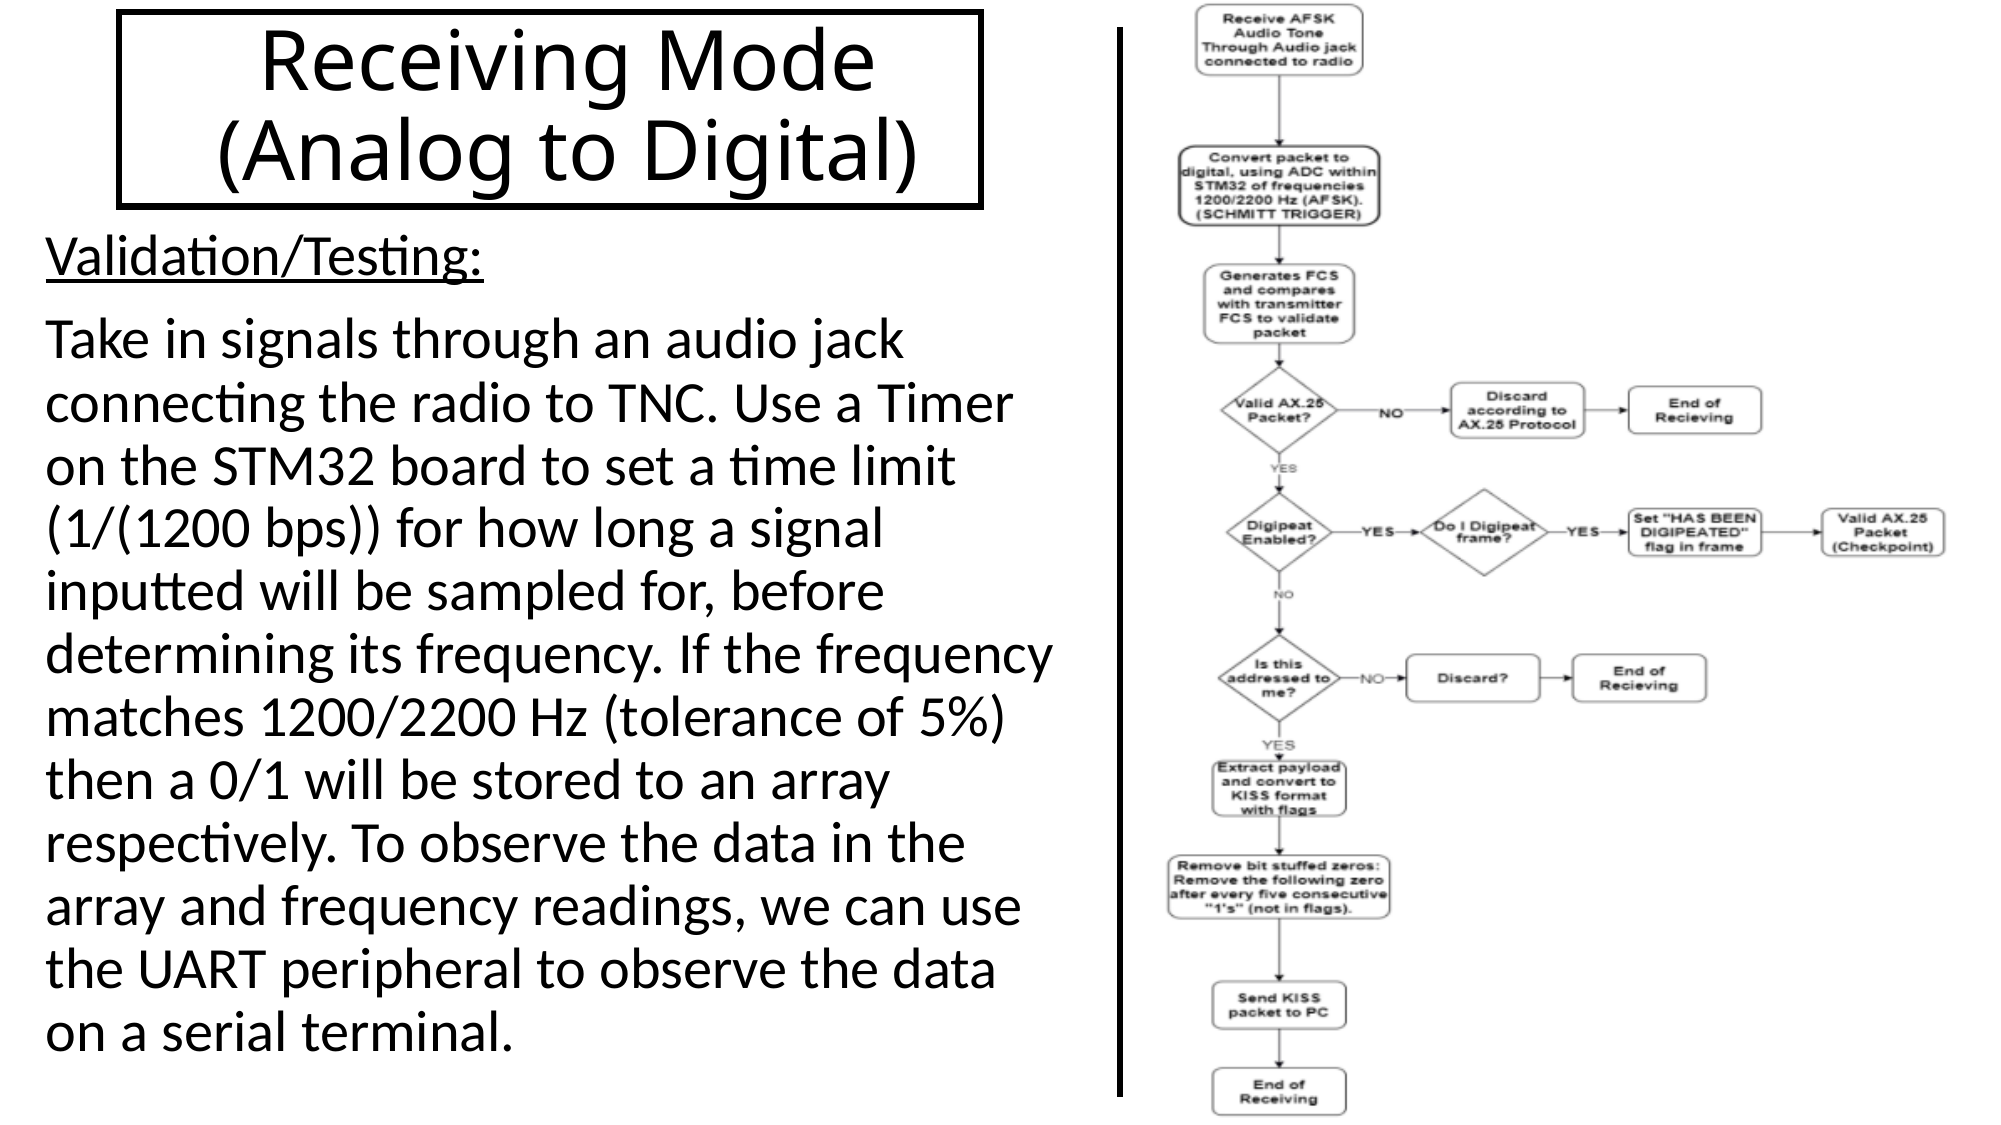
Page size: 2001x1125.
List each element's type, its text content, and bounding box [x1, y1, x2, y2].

list Validation/Testing: Take in signals through an audio jack connecting the radio to TNC. Use a Timer on the STM32 board to set a time limit (1/(1200 bps)) for how long a signal inputted will be sampled for, before determining its frequency. If the frequency matches 1200/2200 Hz (tolerance of 5%) then a 0/1 will be stored to an array respectively. To observe the data in the array and frequency readings, we can use the UART peripheral to observe the data on a serial terminal. [30, 217, 1070, 1098]
title Receiving Mode (Analog to Digital) [137, 0, 1000, 217]
text_box [118, 11, 982, 208]
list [1147, 0, 1948, 1121]
